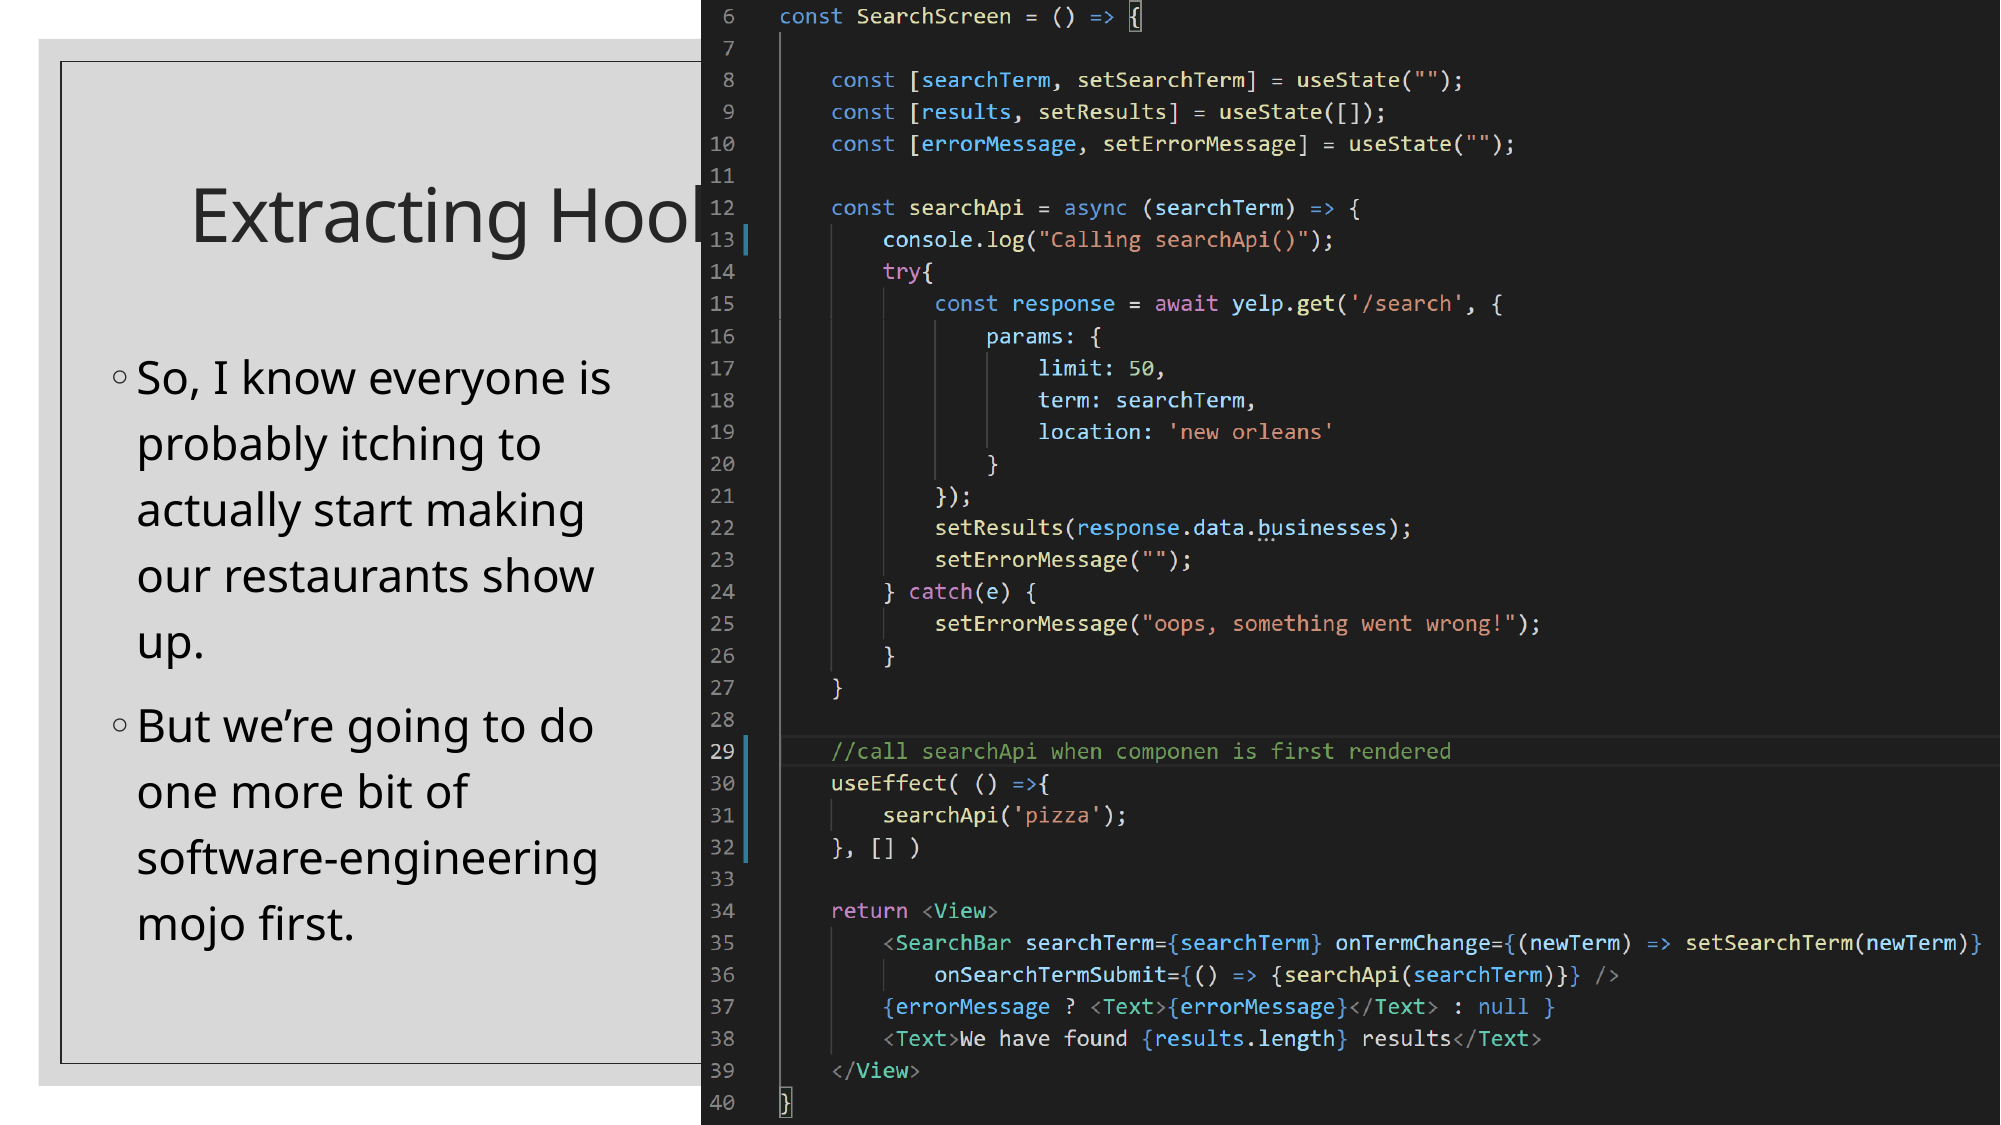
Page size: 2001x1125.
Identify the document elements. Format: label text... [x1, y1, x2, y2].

title Extracting Hook Logic [174, 105, 695, 331]
list So, I know everyone is probably itching to actually start making our restaurants show up. But we’re going to do one more bit of software-engineering mojo first. [91, 330, 687, 962]
picture [701, 0, 2000, 1125]
